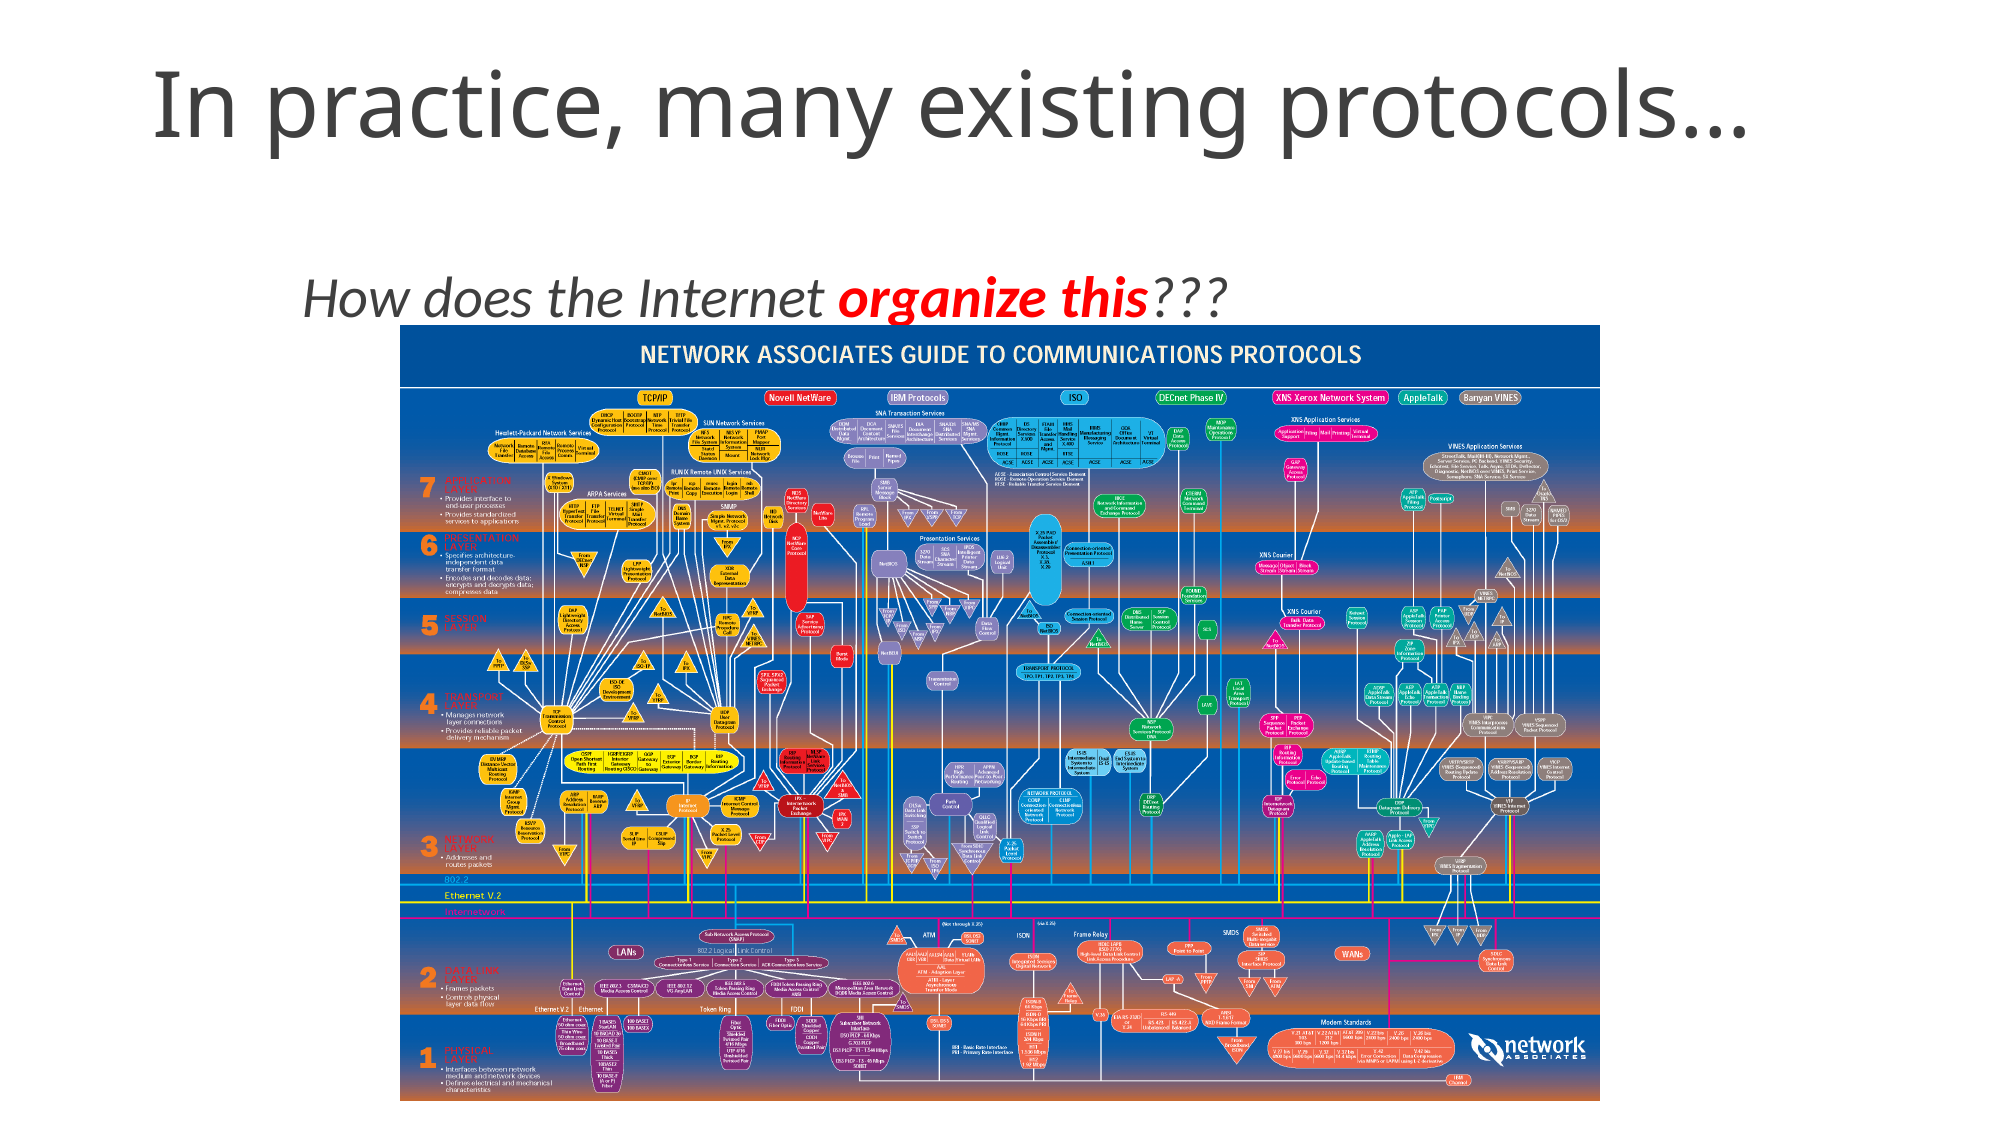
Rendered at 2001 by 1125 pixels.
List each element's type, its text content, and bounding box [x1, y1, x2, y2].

title In practice, many existing protocols… [137, 0, 1863, 217]
picture [400, 325, 1600, 1101]
list How does the Internet organize this??? [137, 259, 1863, 1014]
